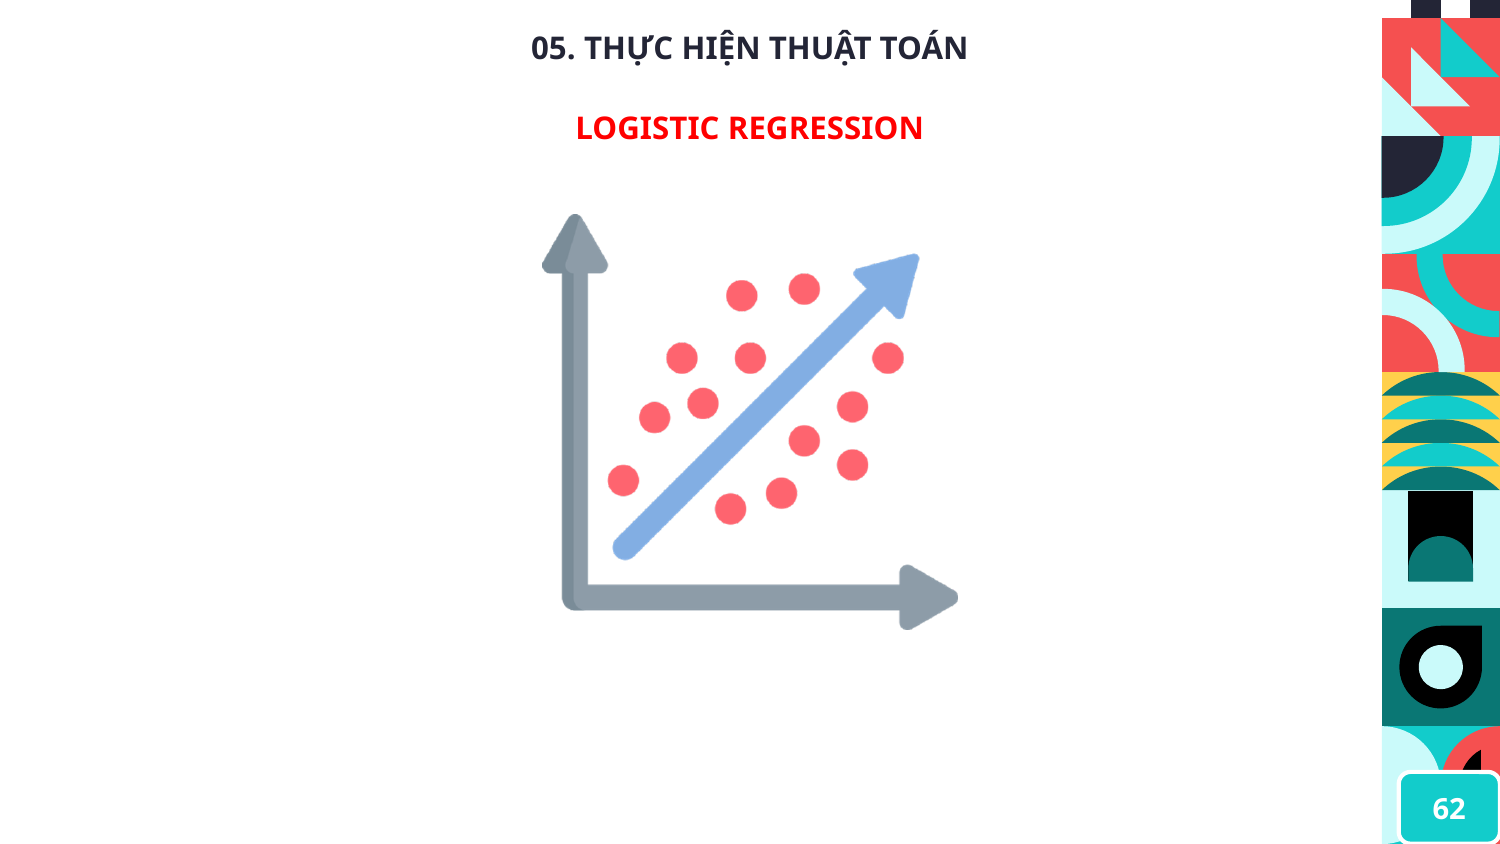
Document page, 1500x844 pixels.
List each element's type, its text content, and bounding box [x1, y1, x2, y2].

text_box LOGISTIC REGRESSION [0, 70, 1500, 165]
text_box 05. THỰC HIỆN THUẬT TOÁN [0, 0, 1500, 70]
picture [542, 213, 958, 630]
text_box 62 [1396, 769, 1500, 844]
